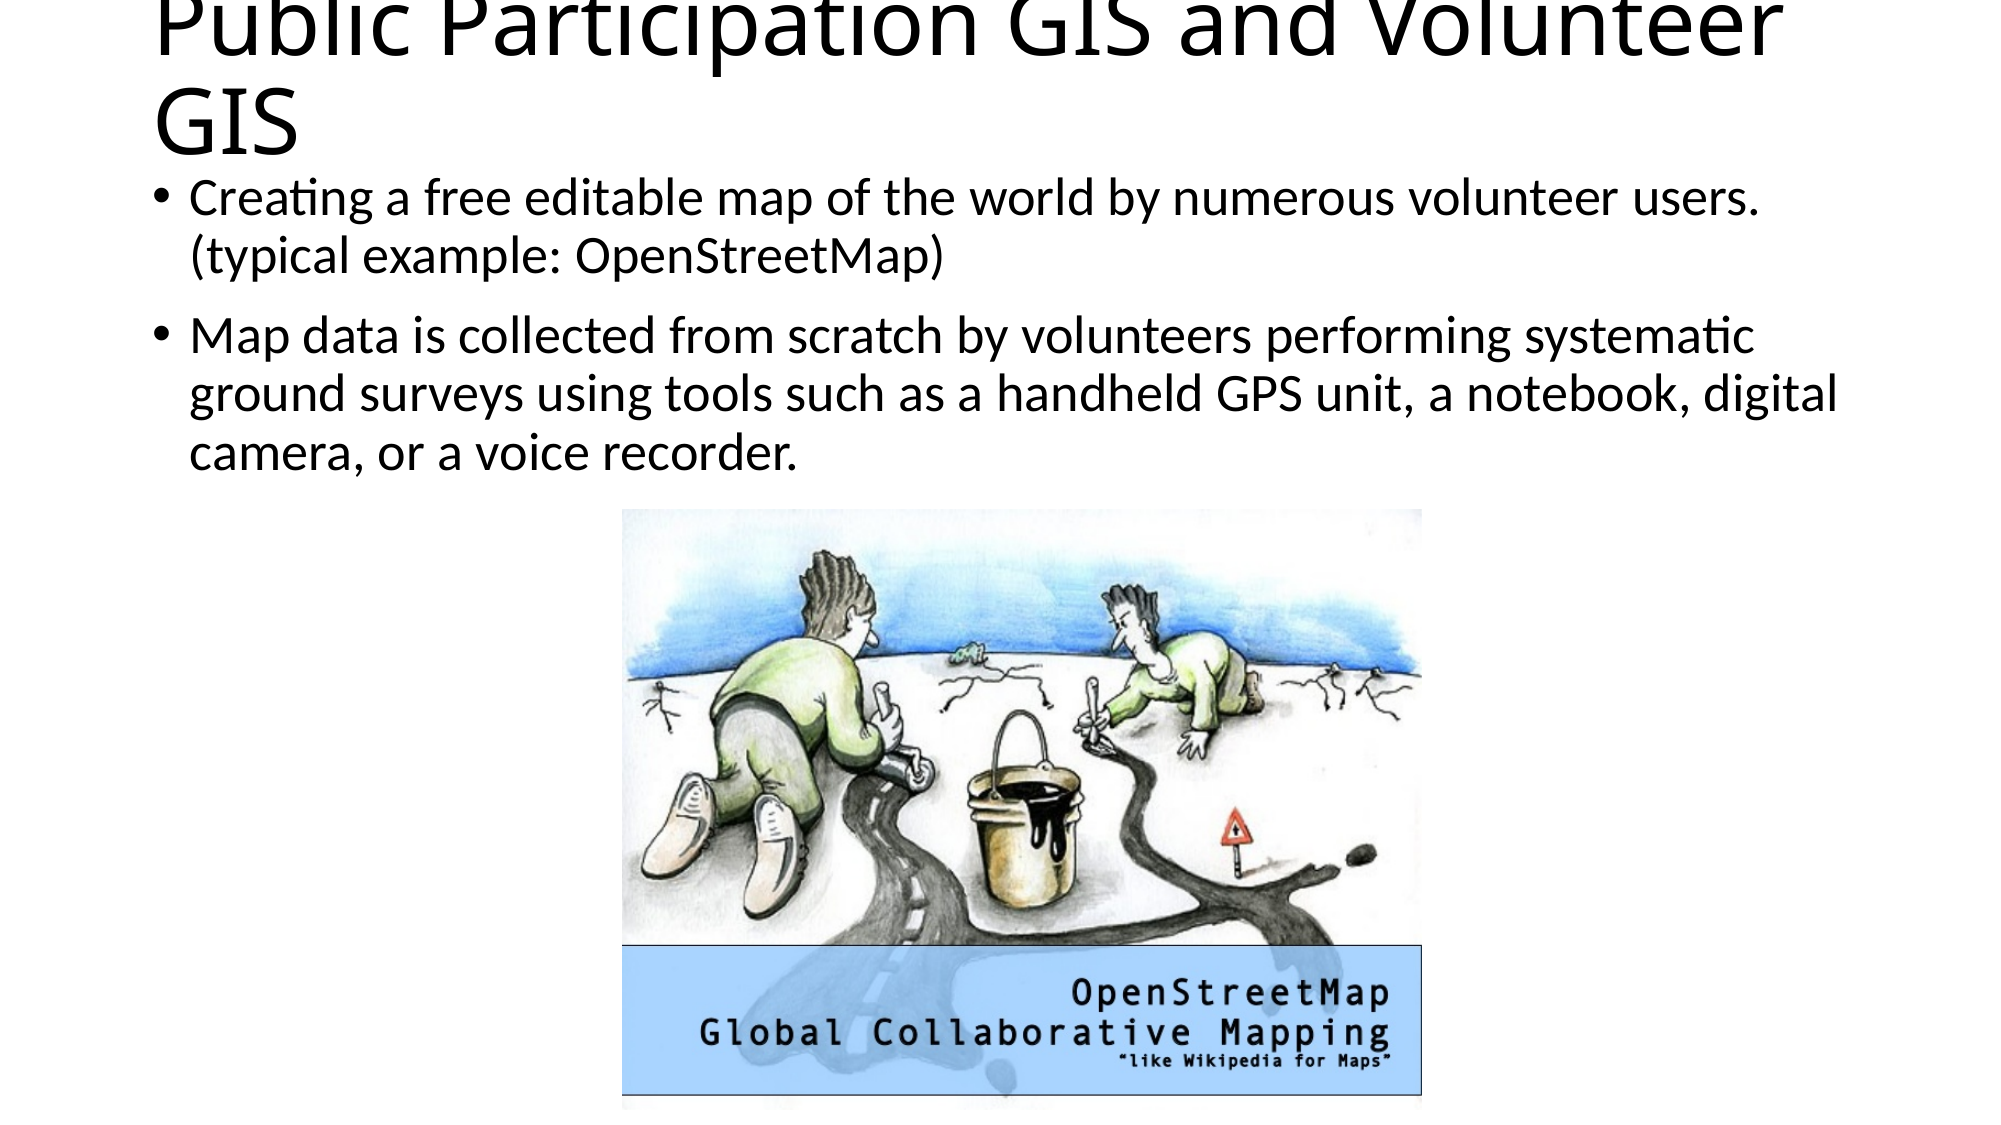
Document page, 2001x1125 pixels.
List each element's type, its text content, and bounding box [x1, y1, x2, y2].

list Creating a free editable map of the world by numerous volunteer users. (typical example: OpenStreetMap) Map data is collected from scratch by volunteers performing systematic ground surveys using tools such as a handheld GPS unit, a notebook, digital camera, or a voice recorder. [137, 161, 1933, 941]
title Public Participation GIS and Volunteer GIS [137, 0, 1863, 161]
picture [621, 509, 1422, 1110]
